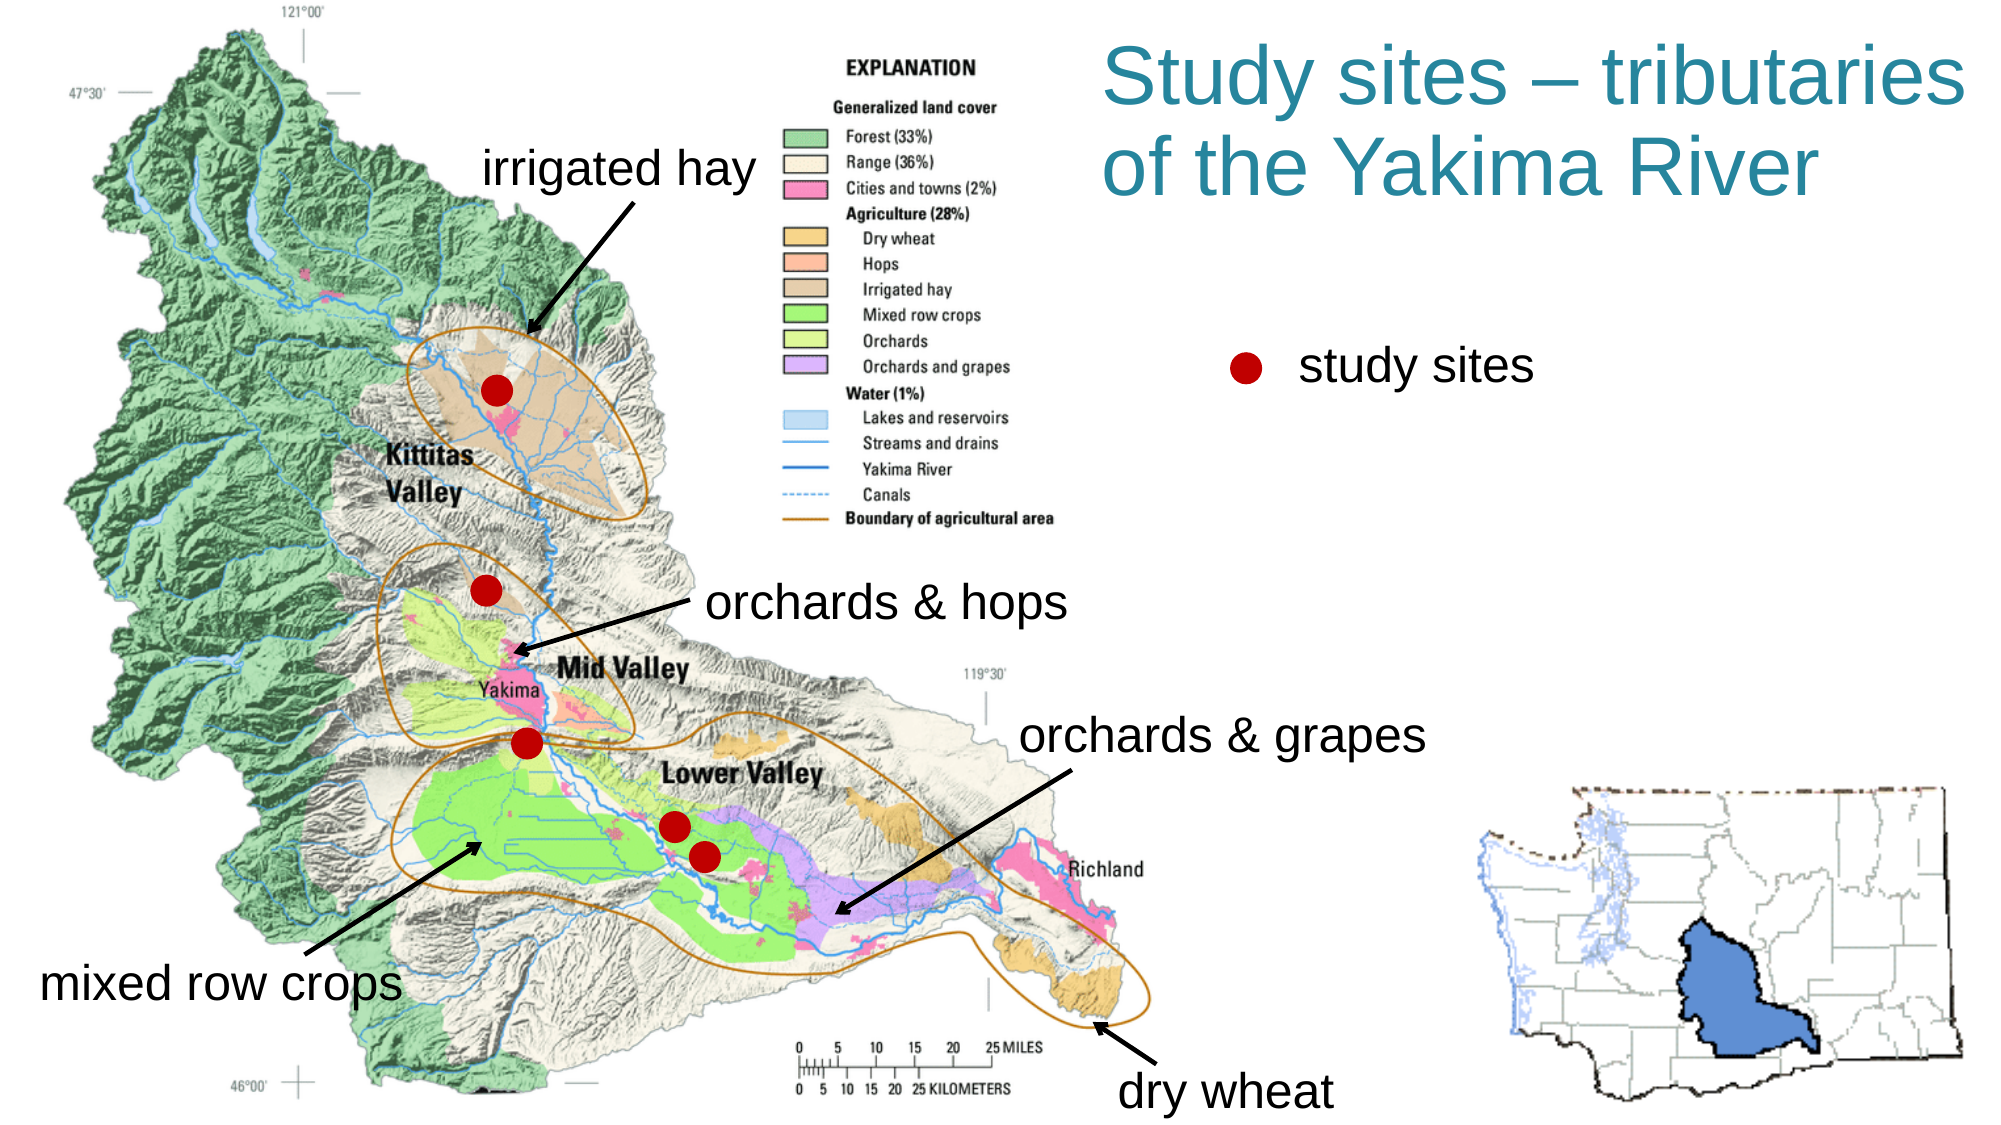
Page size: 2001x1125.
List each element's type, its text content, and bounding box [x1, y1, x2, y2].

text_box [527, 203, 634, 335]
picture [59, 0, 1157, 1112]
text_box [1230, 352, 1263, 385]
text_box Study sites – tributaries of the Yakima River [1157, 25, 2000, 244]
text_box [834, 769, 1072, 915]
text_box dry wheat [1102, 1050, 1486, 1125]
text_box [1092, 1021, 1157, 1065]
text_box study sites [1283, 325, 1733, 401]
picture [1442, 766, 2000, 1121]
text_box mixed row crops [24, 943, 59, 1018]
text_box orchards & grapes [1157, 694, 1453, 770]
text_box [304, 842, 483, 955]
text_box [513, 600, 690, 654]
